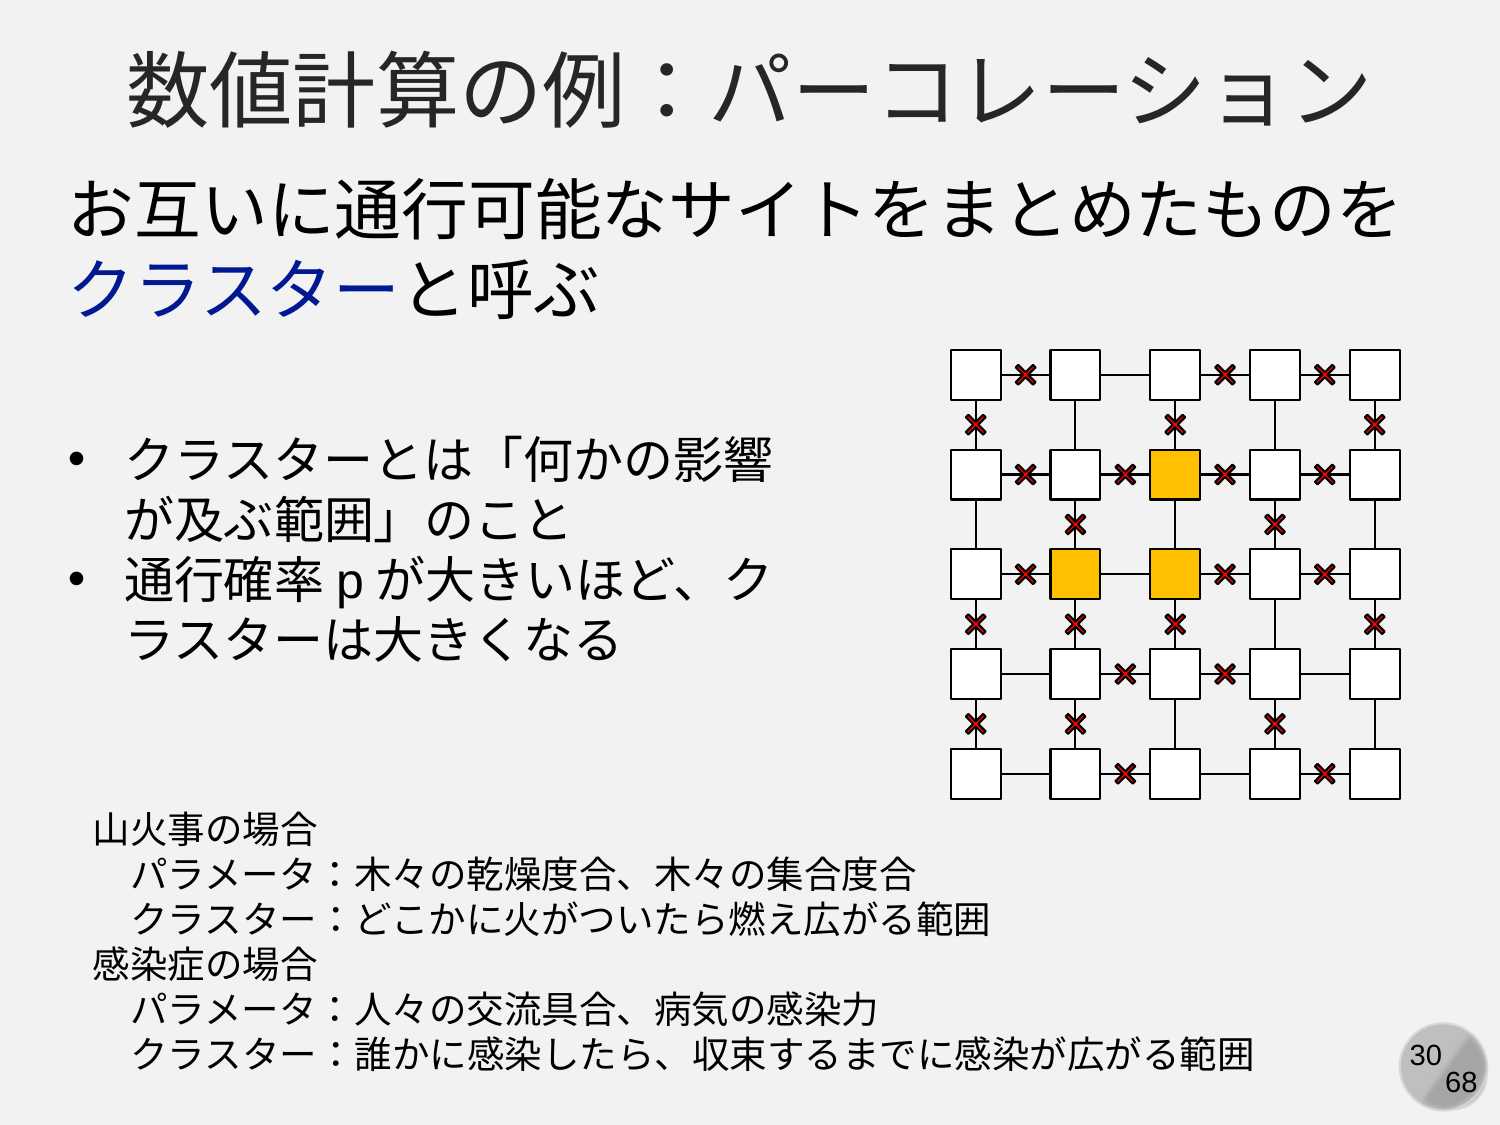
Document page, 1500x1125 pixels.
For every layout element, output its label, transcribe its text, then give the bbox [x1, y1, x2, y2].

list 数値計算の例：パーコレーション [0, 31, 1500, 155]
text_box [950, 349, 1400, 799]
text_box クラスターとは「何かの影響が及ぶ範囲」のこと 通行確率pが大きいほど、クラスターは大きくなる [53, 420, 833, 676]
text_box 山火事の場合 パラメータ：木々の乾燥度合、木々の集合度合 クラスター：どこかに火がついたら燃え広がる範囲 感染症の場合 パラメータ：人々の交流具合、病気の感染力 クラスター：誰かに感染したら、収束するまでに感染が広がる範囲 [78, 798, 1270, 1084]
text_box お互いに通行可能なサイトをまとめたものを クラスターと呼ぶ [53, 160, 1424, 336]
